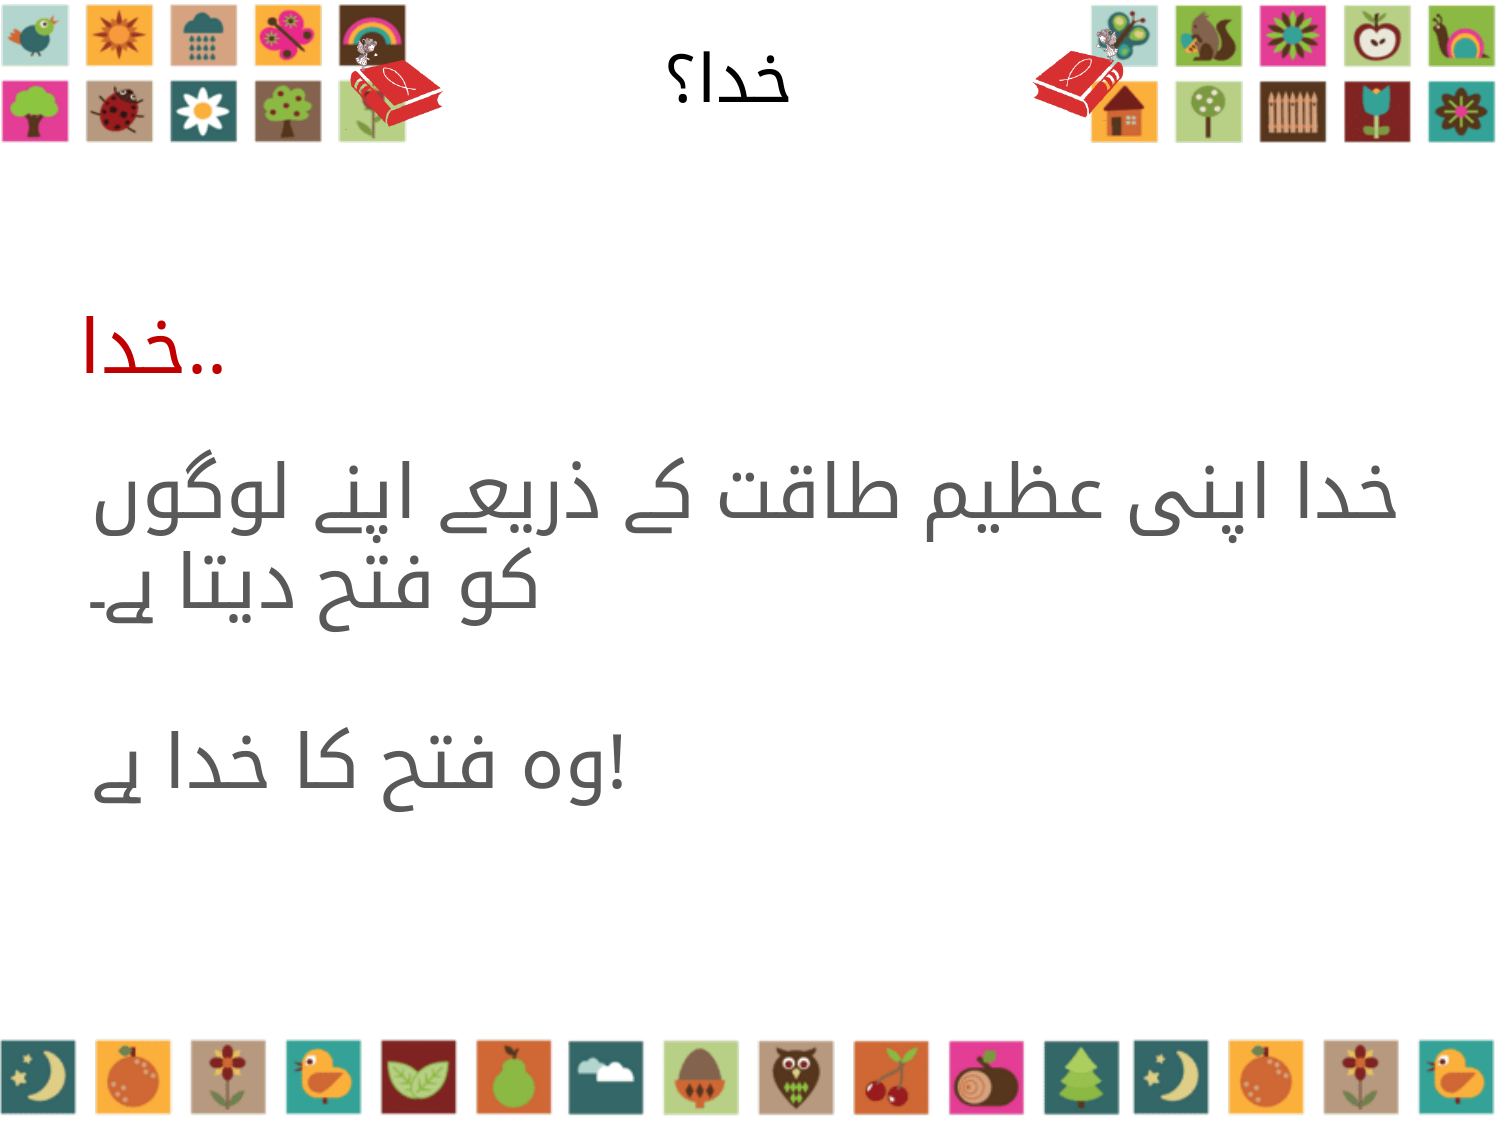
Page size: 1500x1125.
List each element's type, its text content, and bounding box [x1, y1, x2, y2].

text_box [0, 1028, 1500, 1118]
picture [0, 3, 475, 150]
text_box خدا.. [64, 290, 1412, 396]
picture [1001, 3, 1500, 150]
text_box خدا اپنی عظیم طاقت کے ذریعے اپنے لوگوں کو فتح دیتا ہے۔ وہ فتح کا خدا ہے! [76, 436, 1424, 812]
text_box خدا؟ [480, 28, 997, 124]
